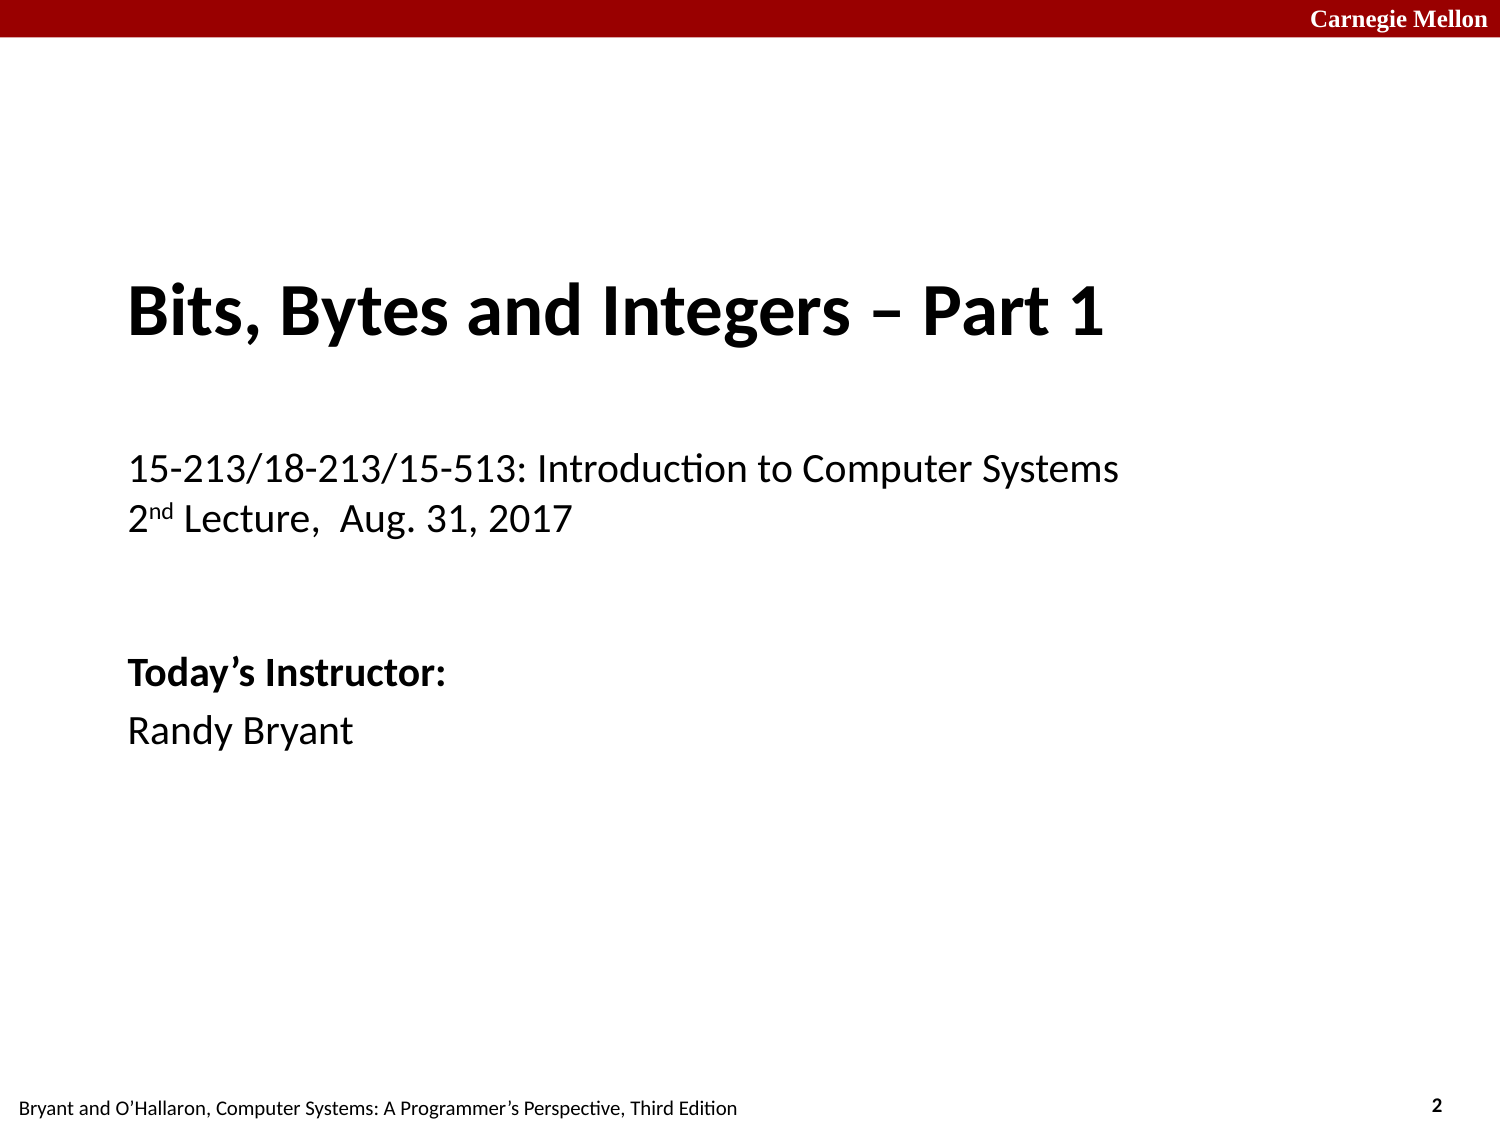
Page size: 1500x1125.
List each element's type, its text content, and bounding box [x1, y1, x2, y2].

subtitle Today’s Instructor: Randy Bryant [112, 637, 1373, 926]
title Bits, Bytes and Integers – Part 1 15-213/18-213/15-513: Introduction to Computer Systems 2nd Lecture, Aug. 31, 2017 [112, 279, 1388, 522]
